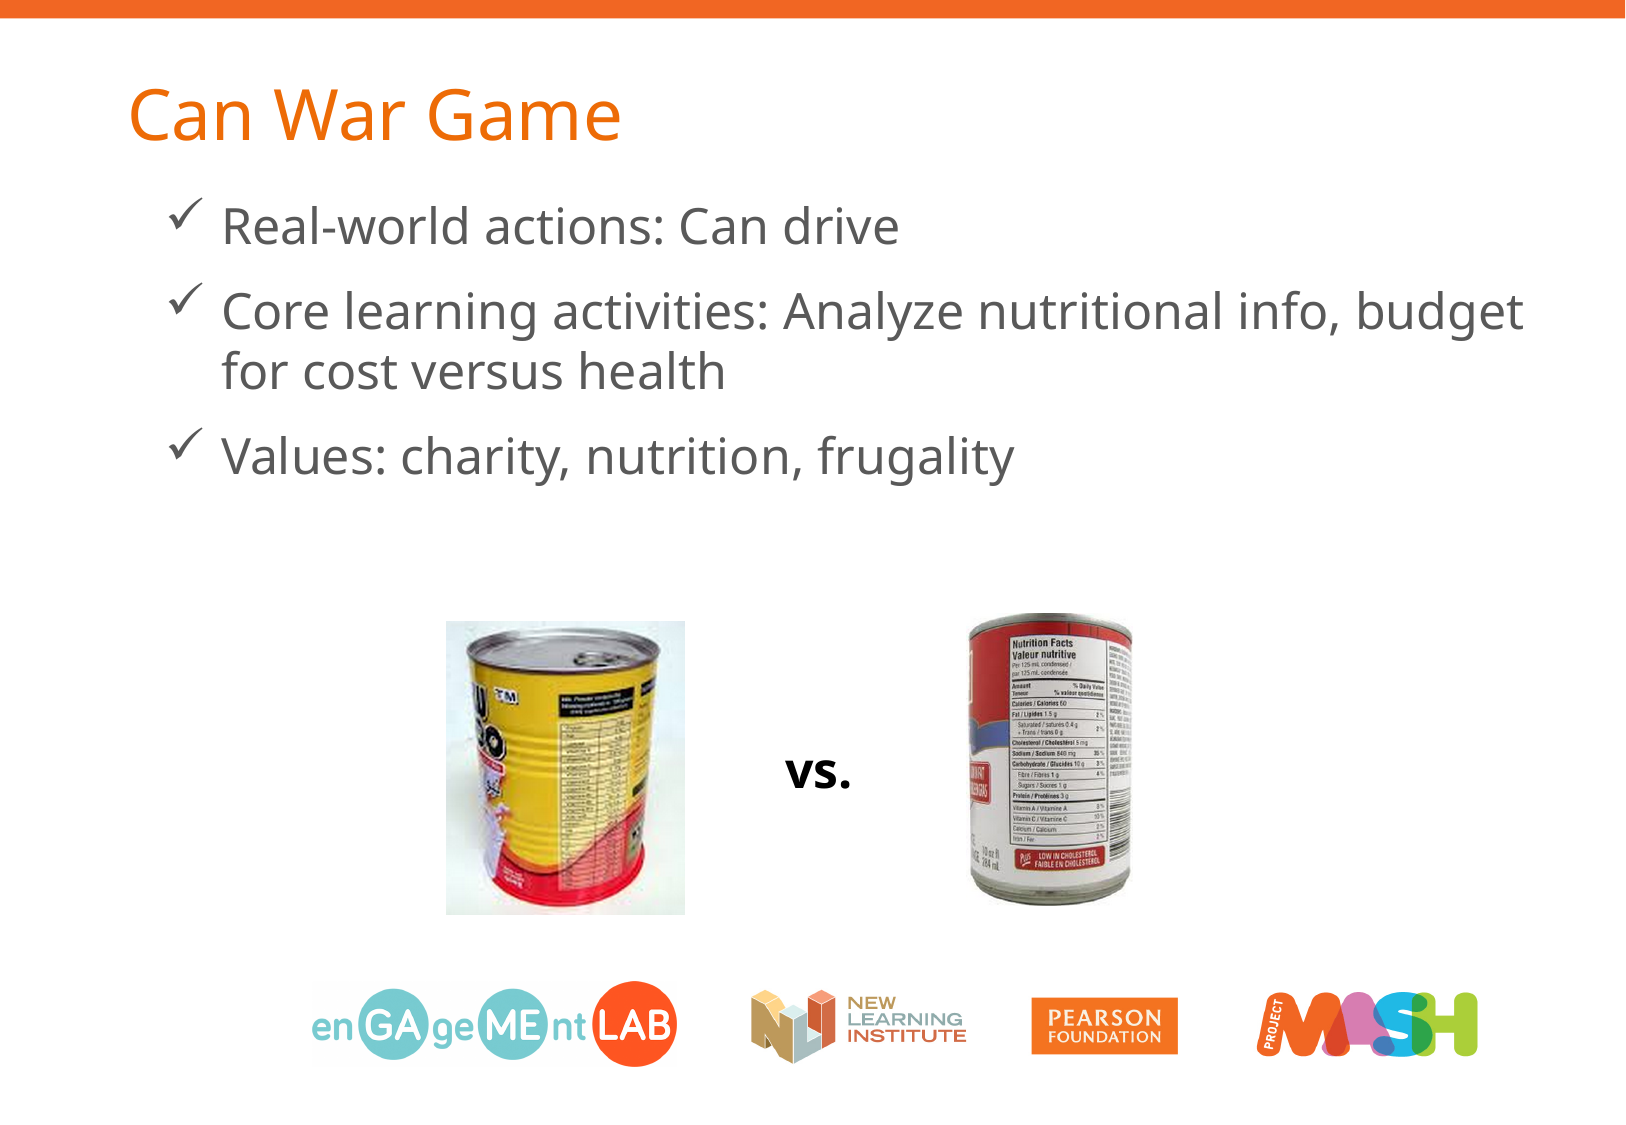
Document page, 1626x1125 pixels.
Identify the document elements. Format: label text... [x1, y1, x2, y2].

text_box vs. [735, 731, 902, 807]
picture [0, 0, 1626, 1125]
text_box Real-world actions: Can drive Core learning activities: Analyze nutritional info, budget for cost versus health Values: charity, nutrition, frugality [150, 187, 1571, 493]
text_box Can War Game [37, 62, 763, 163]
